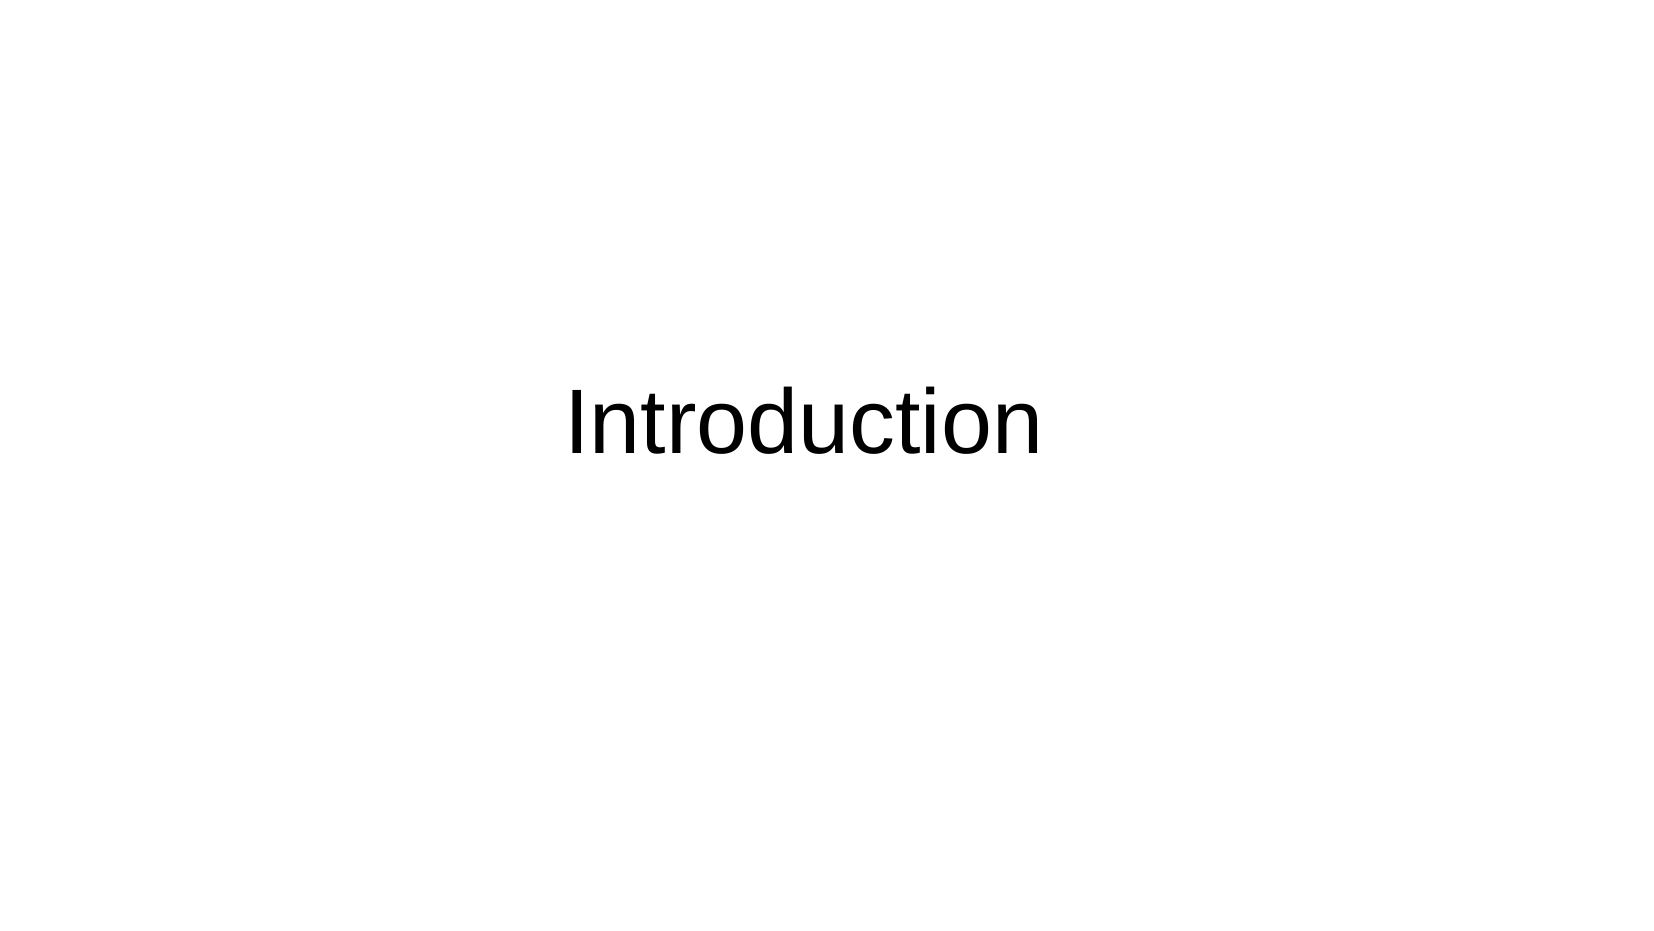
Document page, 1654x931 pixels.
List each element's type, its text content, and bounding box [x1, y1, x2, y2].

title Introduction [60, 339, 1549, 495]
